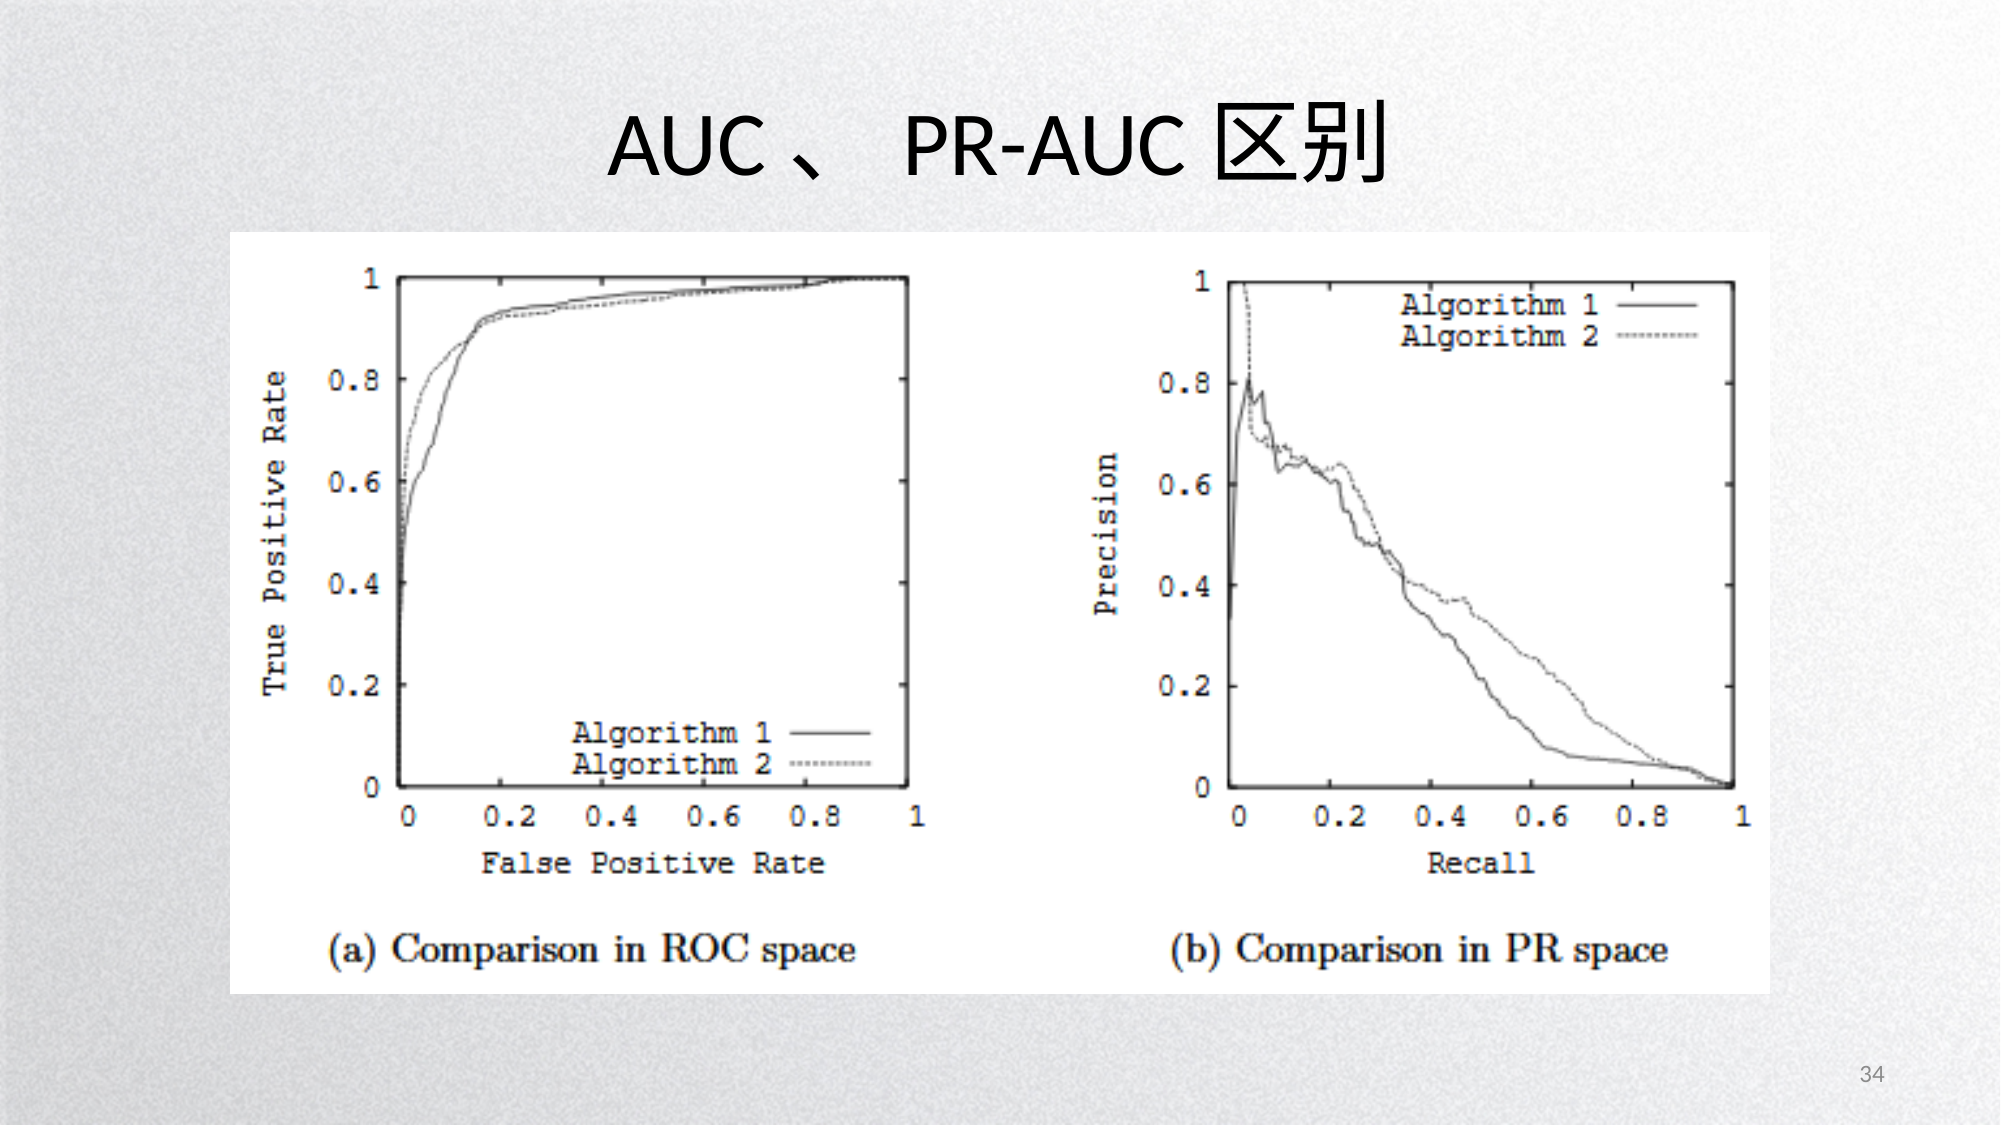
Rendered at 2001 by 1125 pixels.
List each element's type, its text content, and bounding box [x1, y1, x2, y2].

picture [0, 0, 2001, 1125]
title AUC、PR-AUC区别 [99, 45, 1900, 233]
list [230, 232, 1770, 995]
slide_number 34 [1433, 1042, 1900, 1103]
